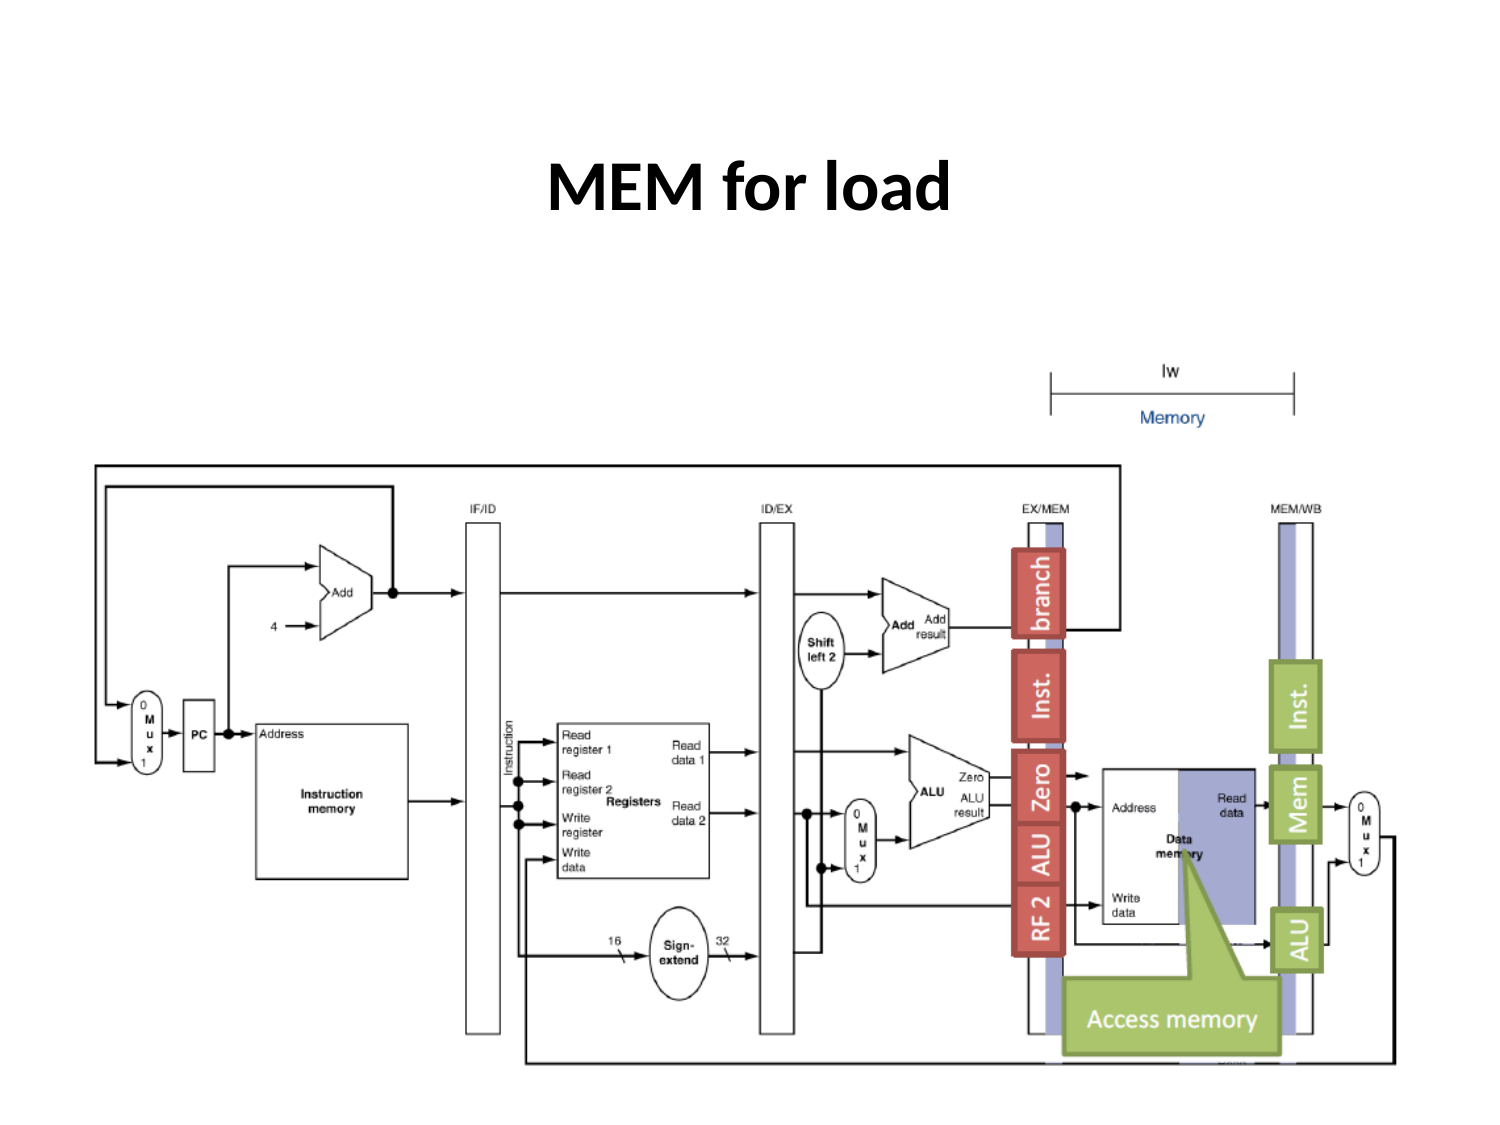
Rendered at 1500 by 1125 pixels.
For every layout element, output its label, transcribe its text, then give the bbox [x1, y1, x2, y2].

title MEM for load [75, 45, 1425, 233]
picture [74, 337, 1403, 1076]
